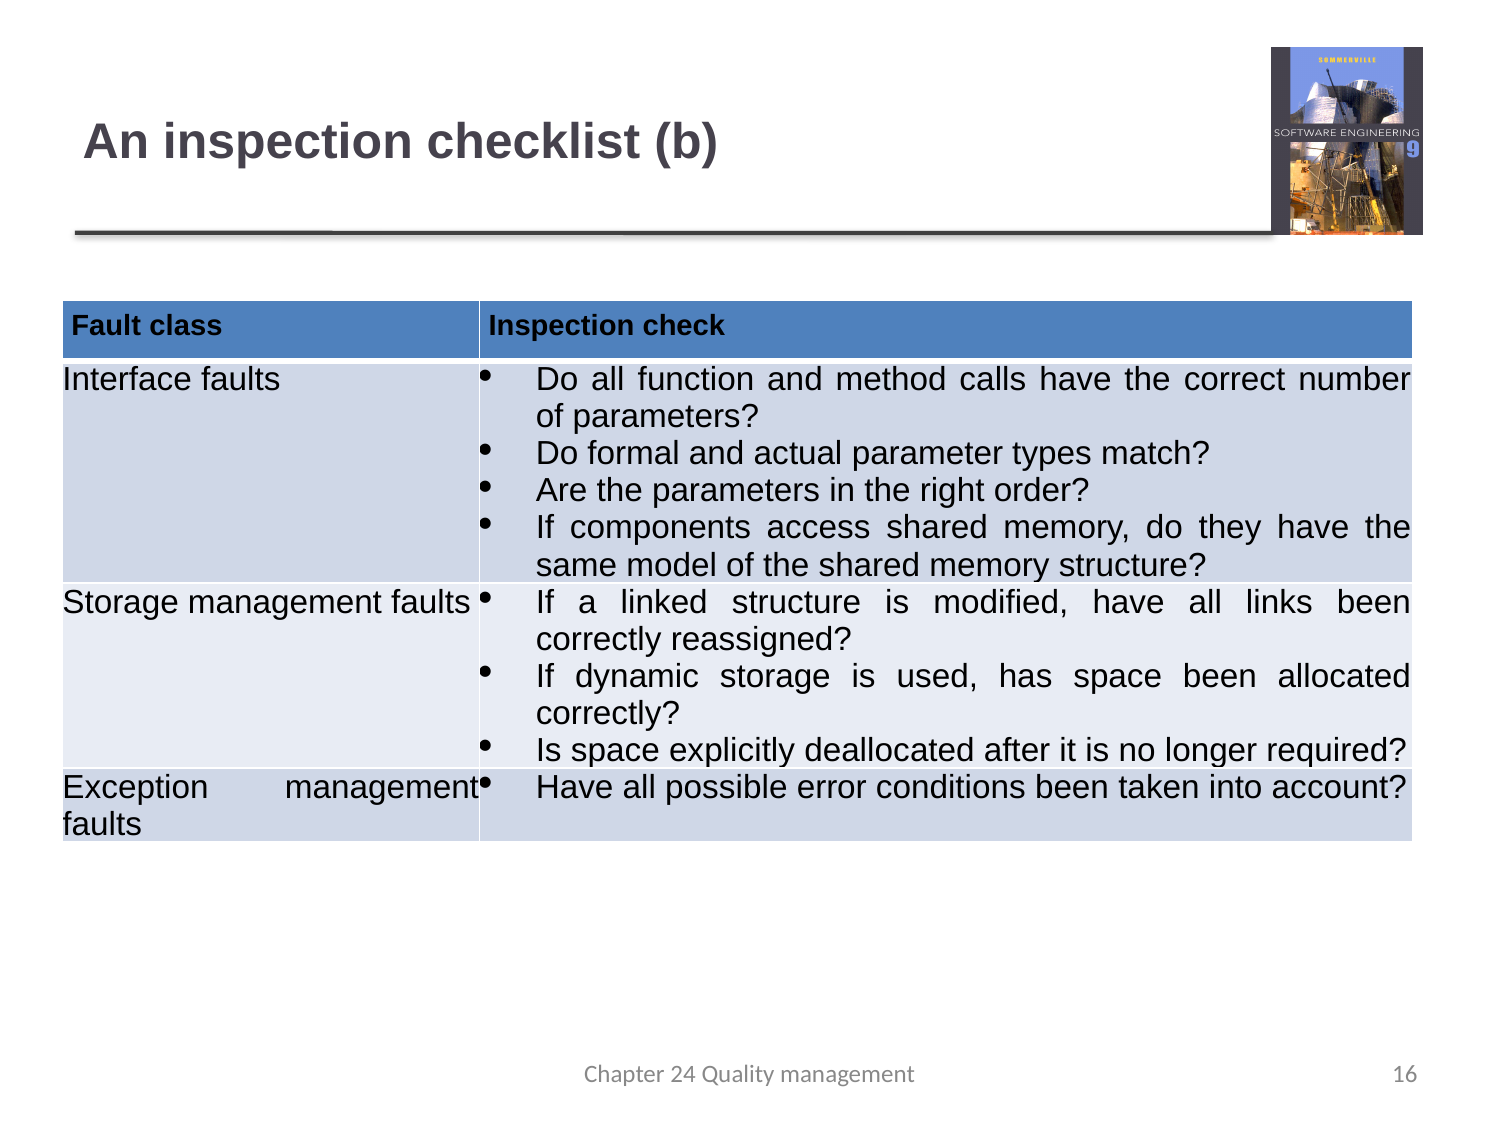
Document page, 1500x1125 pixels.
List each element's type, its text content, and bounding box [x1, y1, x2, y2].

table_cell Exception management faults [63, 769, 479, 841]
text_box Chapter 24 Quality management [519, 1050, 980, 1095]
table_cell Do all function and method calls have the correct number of parameters? Do formal and actual parameter types match? Are the parameters in the right order? If components access shared memory, do they have the same model of the shared memory structure? [480, 364, 1412, 582]
table_cell If a linked structure is modified, have all links been correctly reassigned? If dynamic storage is used, has space been allocated correctly? Is space explicitly deallocated after it is no longer required? [480, 584, 1412, 767]
picture [1272, 47, 1423, 235]
table_cell Have all possible error conditions been taken into account? [480, 769, 1412, 841]
table_cell Storage management faults [63, 584, 479, 767]
slide_number 16 [1382, 1051, 1426, 1094]
table_header Inspection check [480, 301, 1412, 358]
title An inspection checklist (b) [74, 44, 1272, 234]
table_header Fault class [63, 301, 479, 358]
table_cell Interface faults [63, 364, 479, 582]
